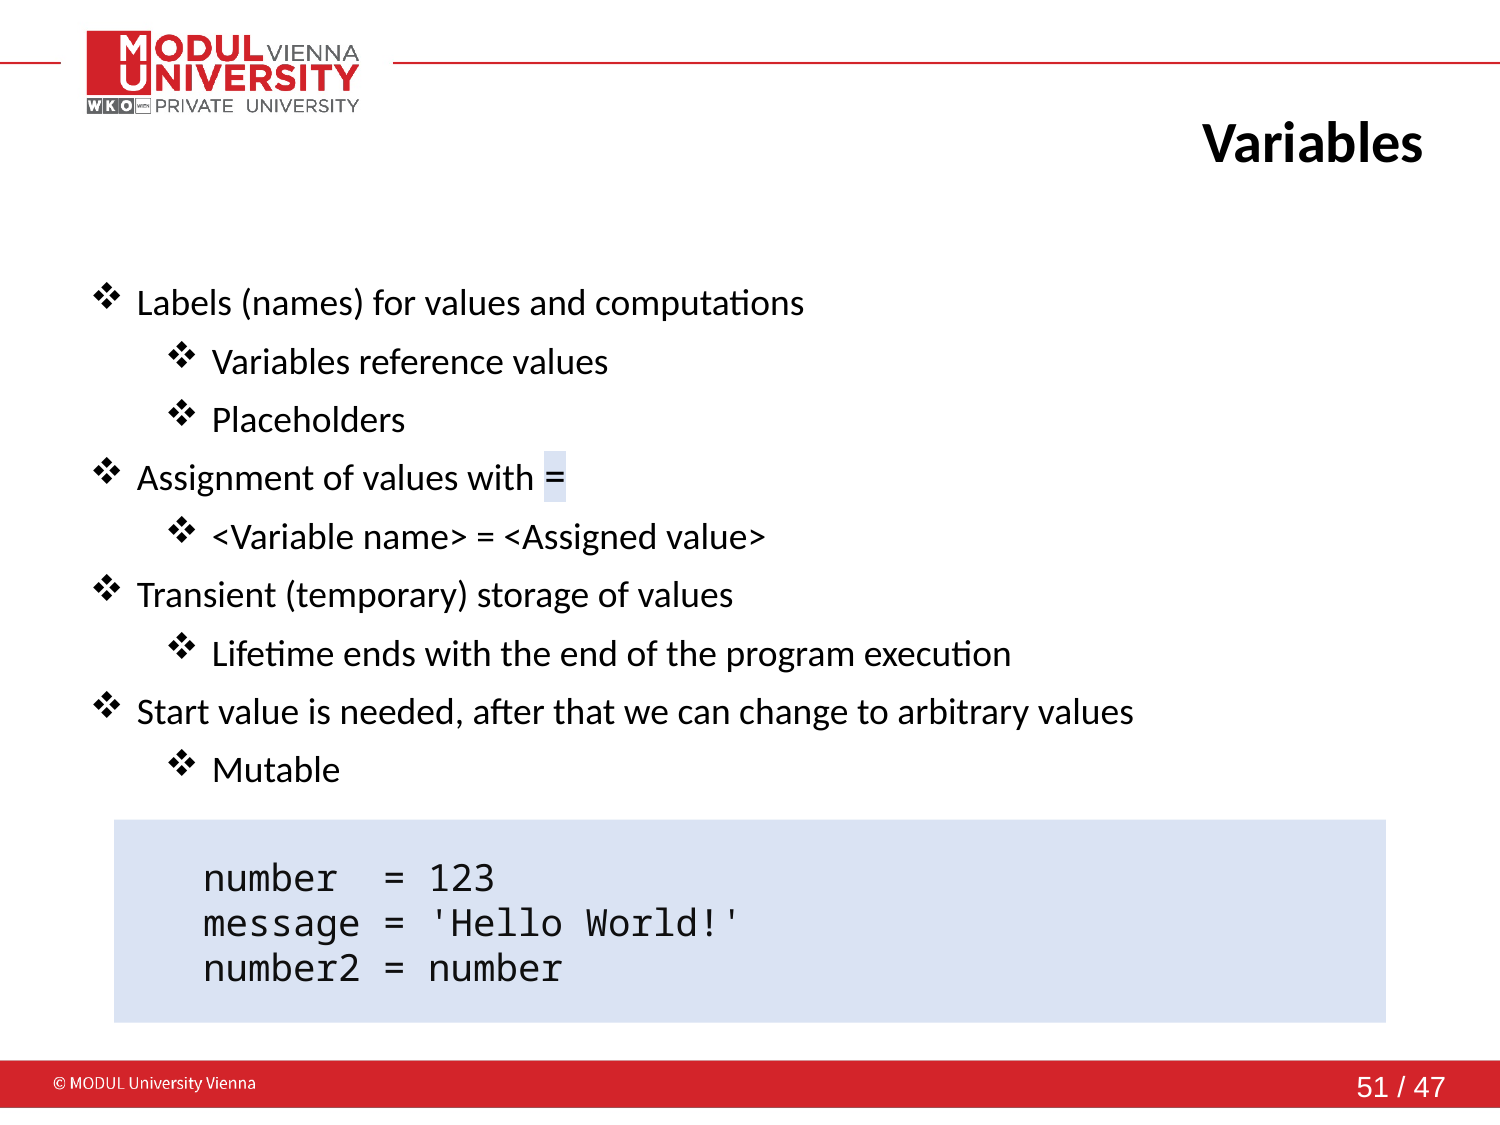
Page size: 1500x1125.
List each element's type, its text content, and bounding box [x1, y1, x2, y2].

title Variables [51, 45, 1439, 233]
list Labels (names) for values and computations Variables reference values Placeholders Assignment of values with = <Variable name> = <Assigned value> Transient (temporary) storage of values Lifetime ends with the end of the program execution Start value is needed, after that we can change to arbitrary values Mutable [75, 263, 1425, 806]
text_box number = 123 message = 'Hello World!' number2 = number [114, 819, 1386, 1023]
picture [0, 0, 1500, 1125]
